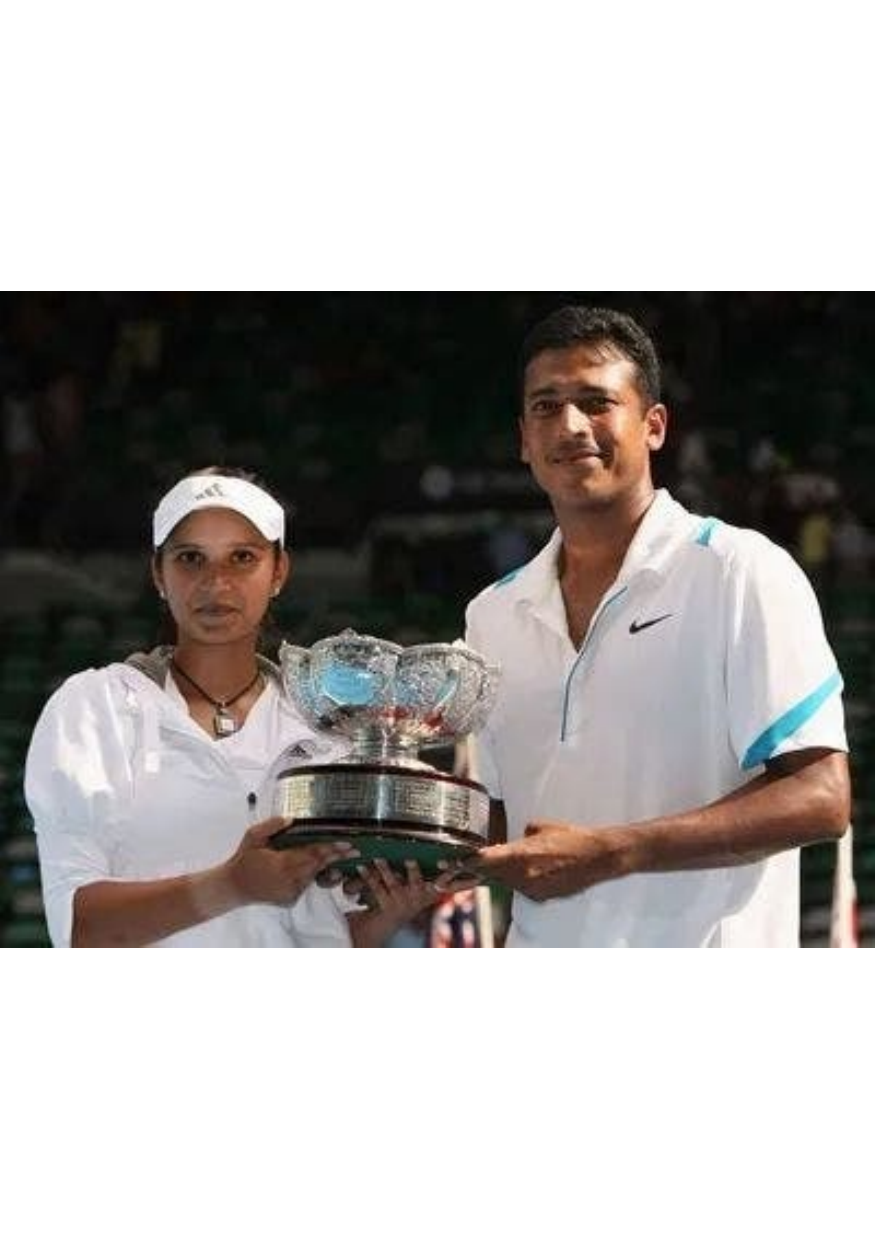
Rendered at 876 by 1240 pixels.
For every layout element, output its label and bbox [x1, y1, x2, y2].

picture [0, 291, 875, 949]
